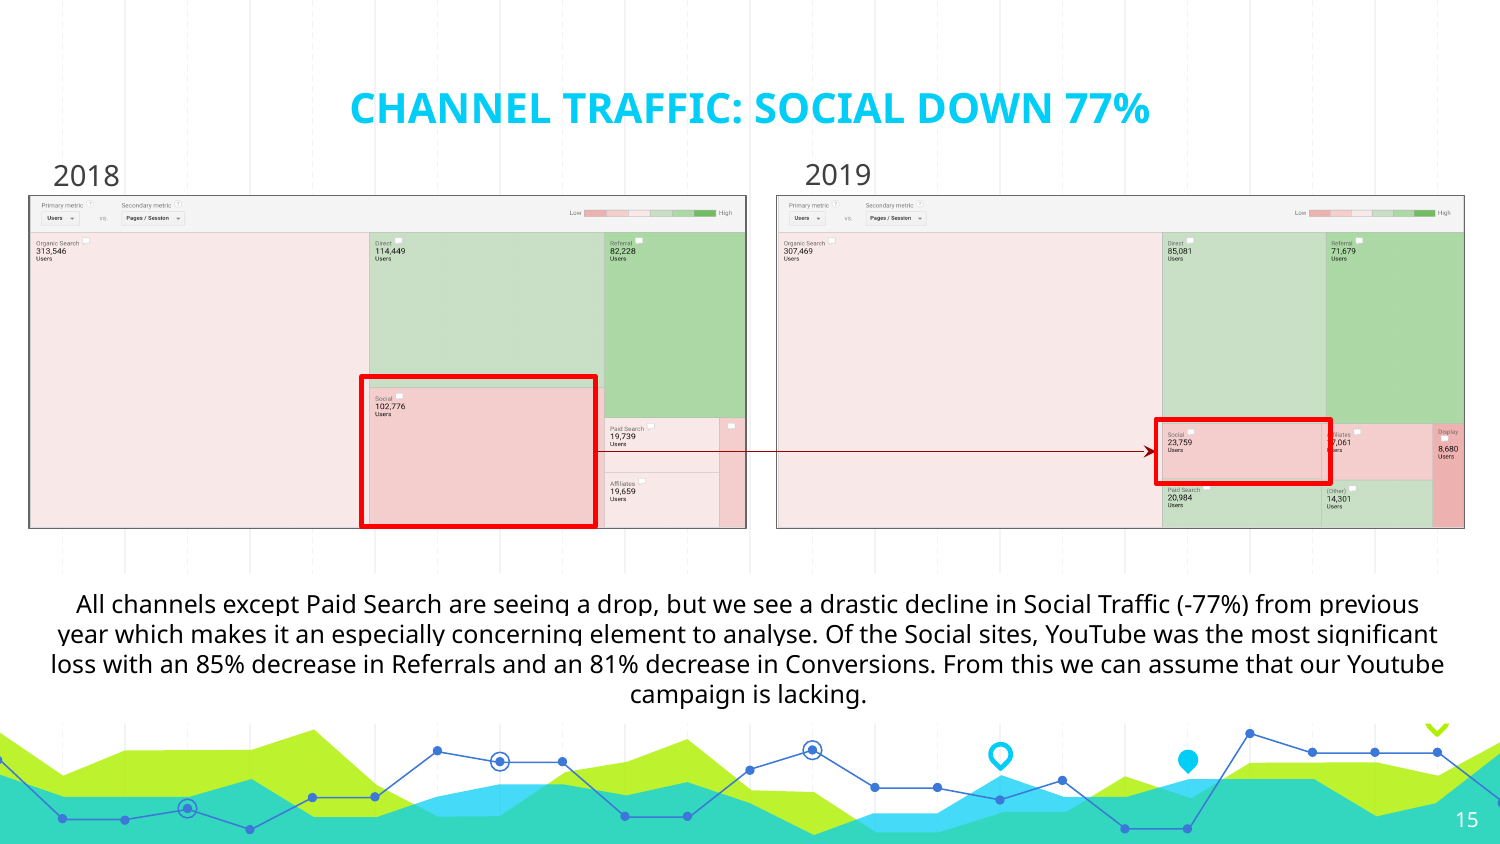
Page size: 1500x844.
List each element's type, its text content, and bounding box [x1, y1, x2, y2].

slide_number 15 [1403, 791, 1494, 844]
text_box 2018 [38, 141, 239, 184]
picture [777, 196, 1464, 528]
picture [29, 196, 746, 528]
text_box 2019 [789, 141, 991, 184]
text_box All channels except Paid Search are seeing a drop, but we see a drastic decline in Social Traffic (-77%) from previous year which makes it an especially concerning element to analyse. Of the Social sites, YouTube was the most significant loss with an 85% decrease in Referrals and an 81% decrease in Conversions. From this we can assume that our Youtube campaign is lacking. [34, 573, 1464, 724]
title CHANNEL TRAFFIC: SOCIAL DOWN 77% [176, 29, 1324, 184]
